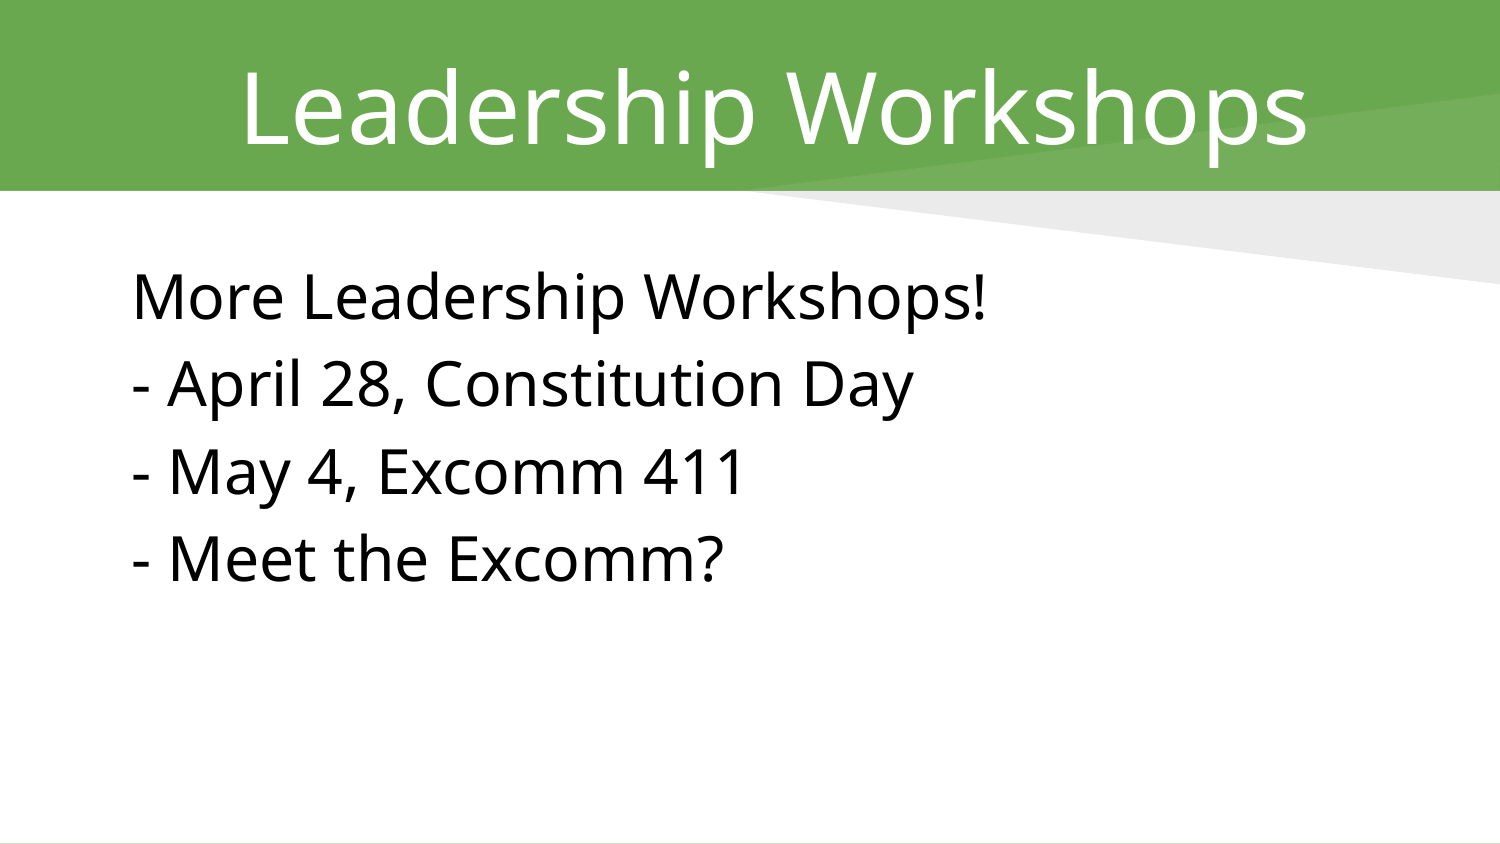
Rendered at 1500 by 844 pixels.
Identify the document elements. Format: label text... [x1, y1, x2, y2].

list More Leadership Workshops! - April 28, Constitution Day - May 4, Excomm 411 - Meet the Excomm? [84, 241, 1425, 781]
title Leadership Workshops [75, 33, 1425, 175]
